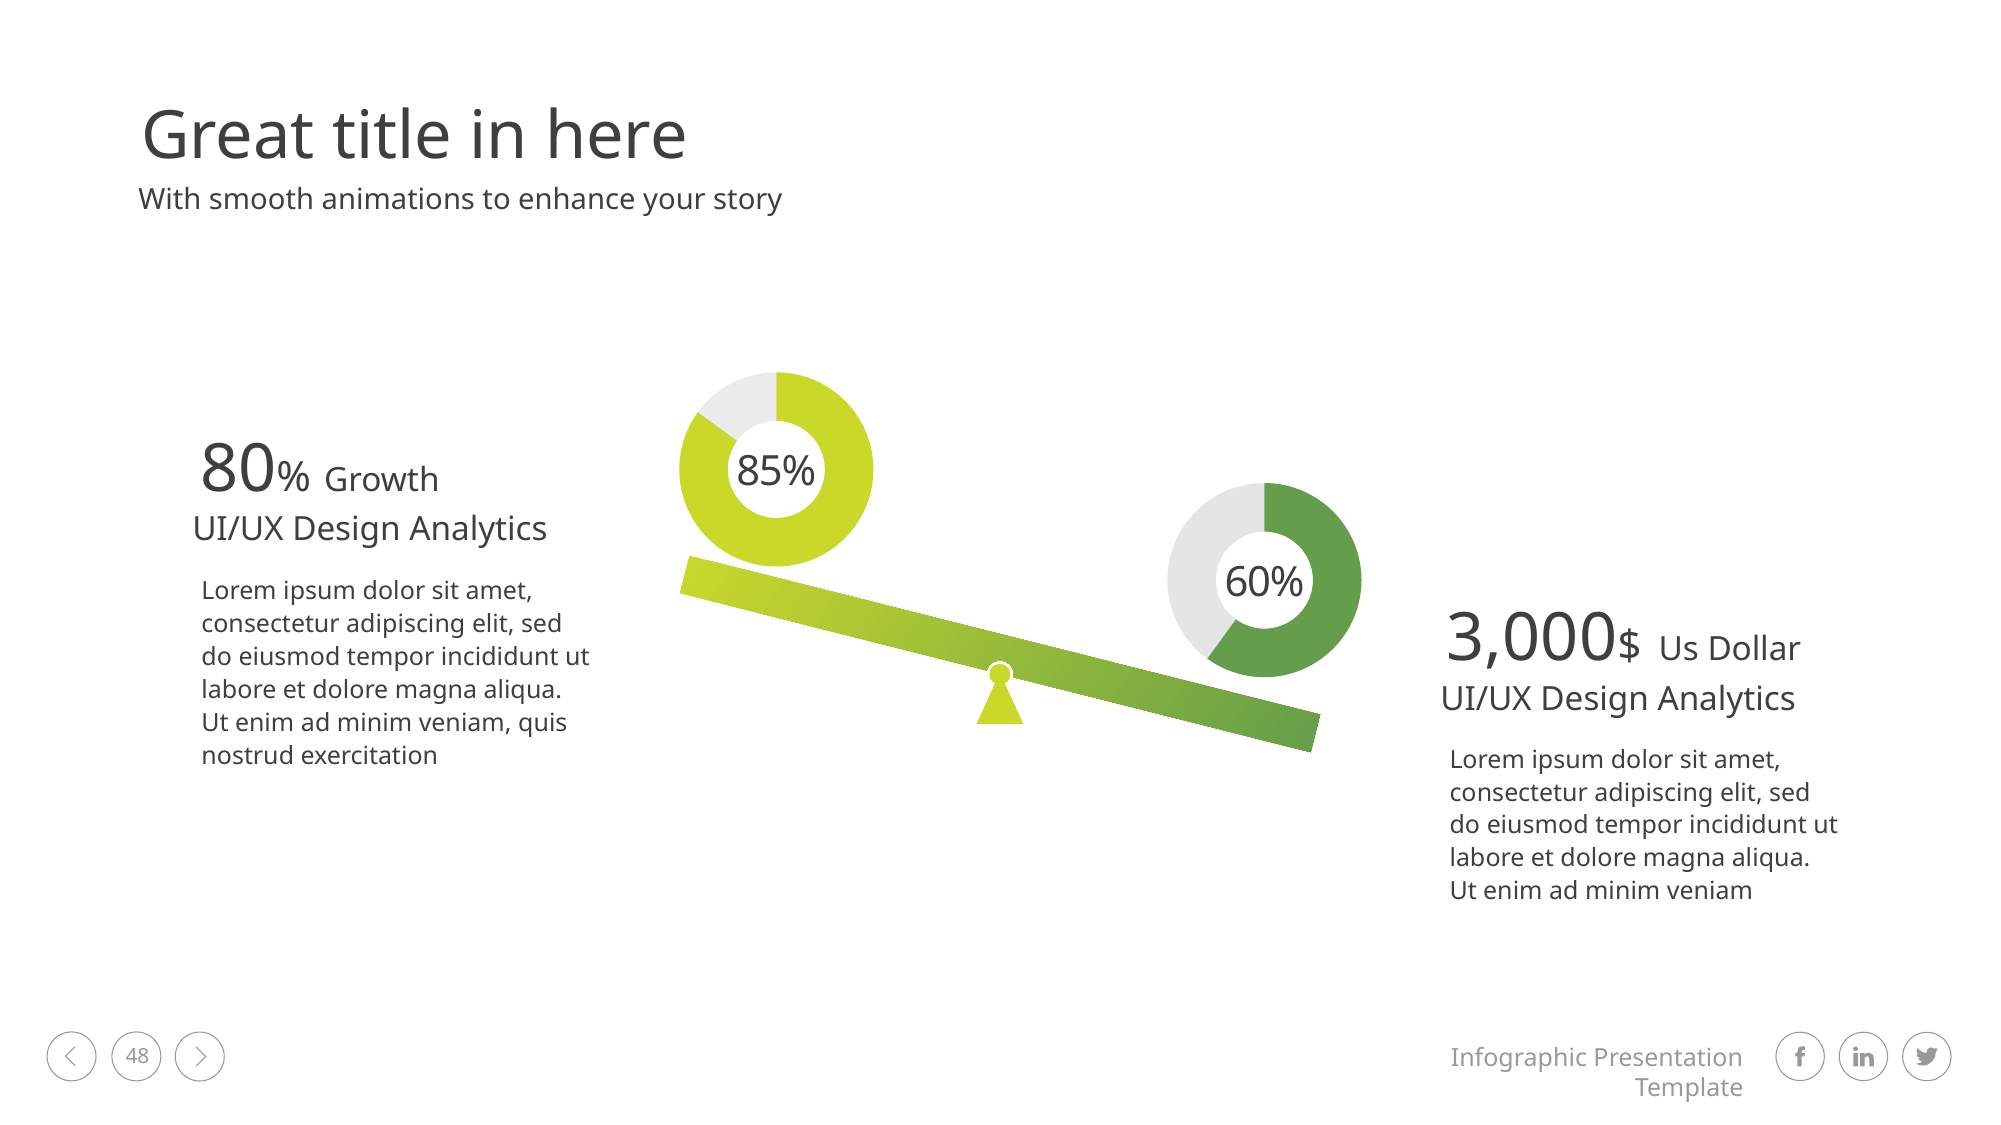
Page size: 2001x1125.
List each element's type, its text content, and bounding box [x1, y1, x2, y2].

text_box 80% Growth [185, 417, 455, 500]
text_box UI/UX Design Analytics [1425, 669, 1812, 725]
slide_number 48 [88, 1026, 187, 1087]
text_box Lorem ipsum dolor sit amet, consectetur adipiscing elit, sed do eiusmod tempor incididunt ut labore et dolore magna aliqua. Ut enim ad minim veniam, quis nostrud exercitation [186, 564, 609, 777]
text_box UI/UX Design Analytics [177, 500, 563, 555]
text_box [675, 368, 878, 571]
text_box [674, 634, 1326, 725]
text_box Lorem ipsum dolor sit amet, consectetur adipiscing elit, sed do eiusmod tempor incididunt ut labore et dolore magna aliqua. Ut enim ad minim veniam [1434, 732, 1858, 912]
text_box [1163, 478, 1366, 682]
text_box 3,000$ Us Dollar [1431, 586, 1817, 682]
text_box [135, 84, 786, 224]
